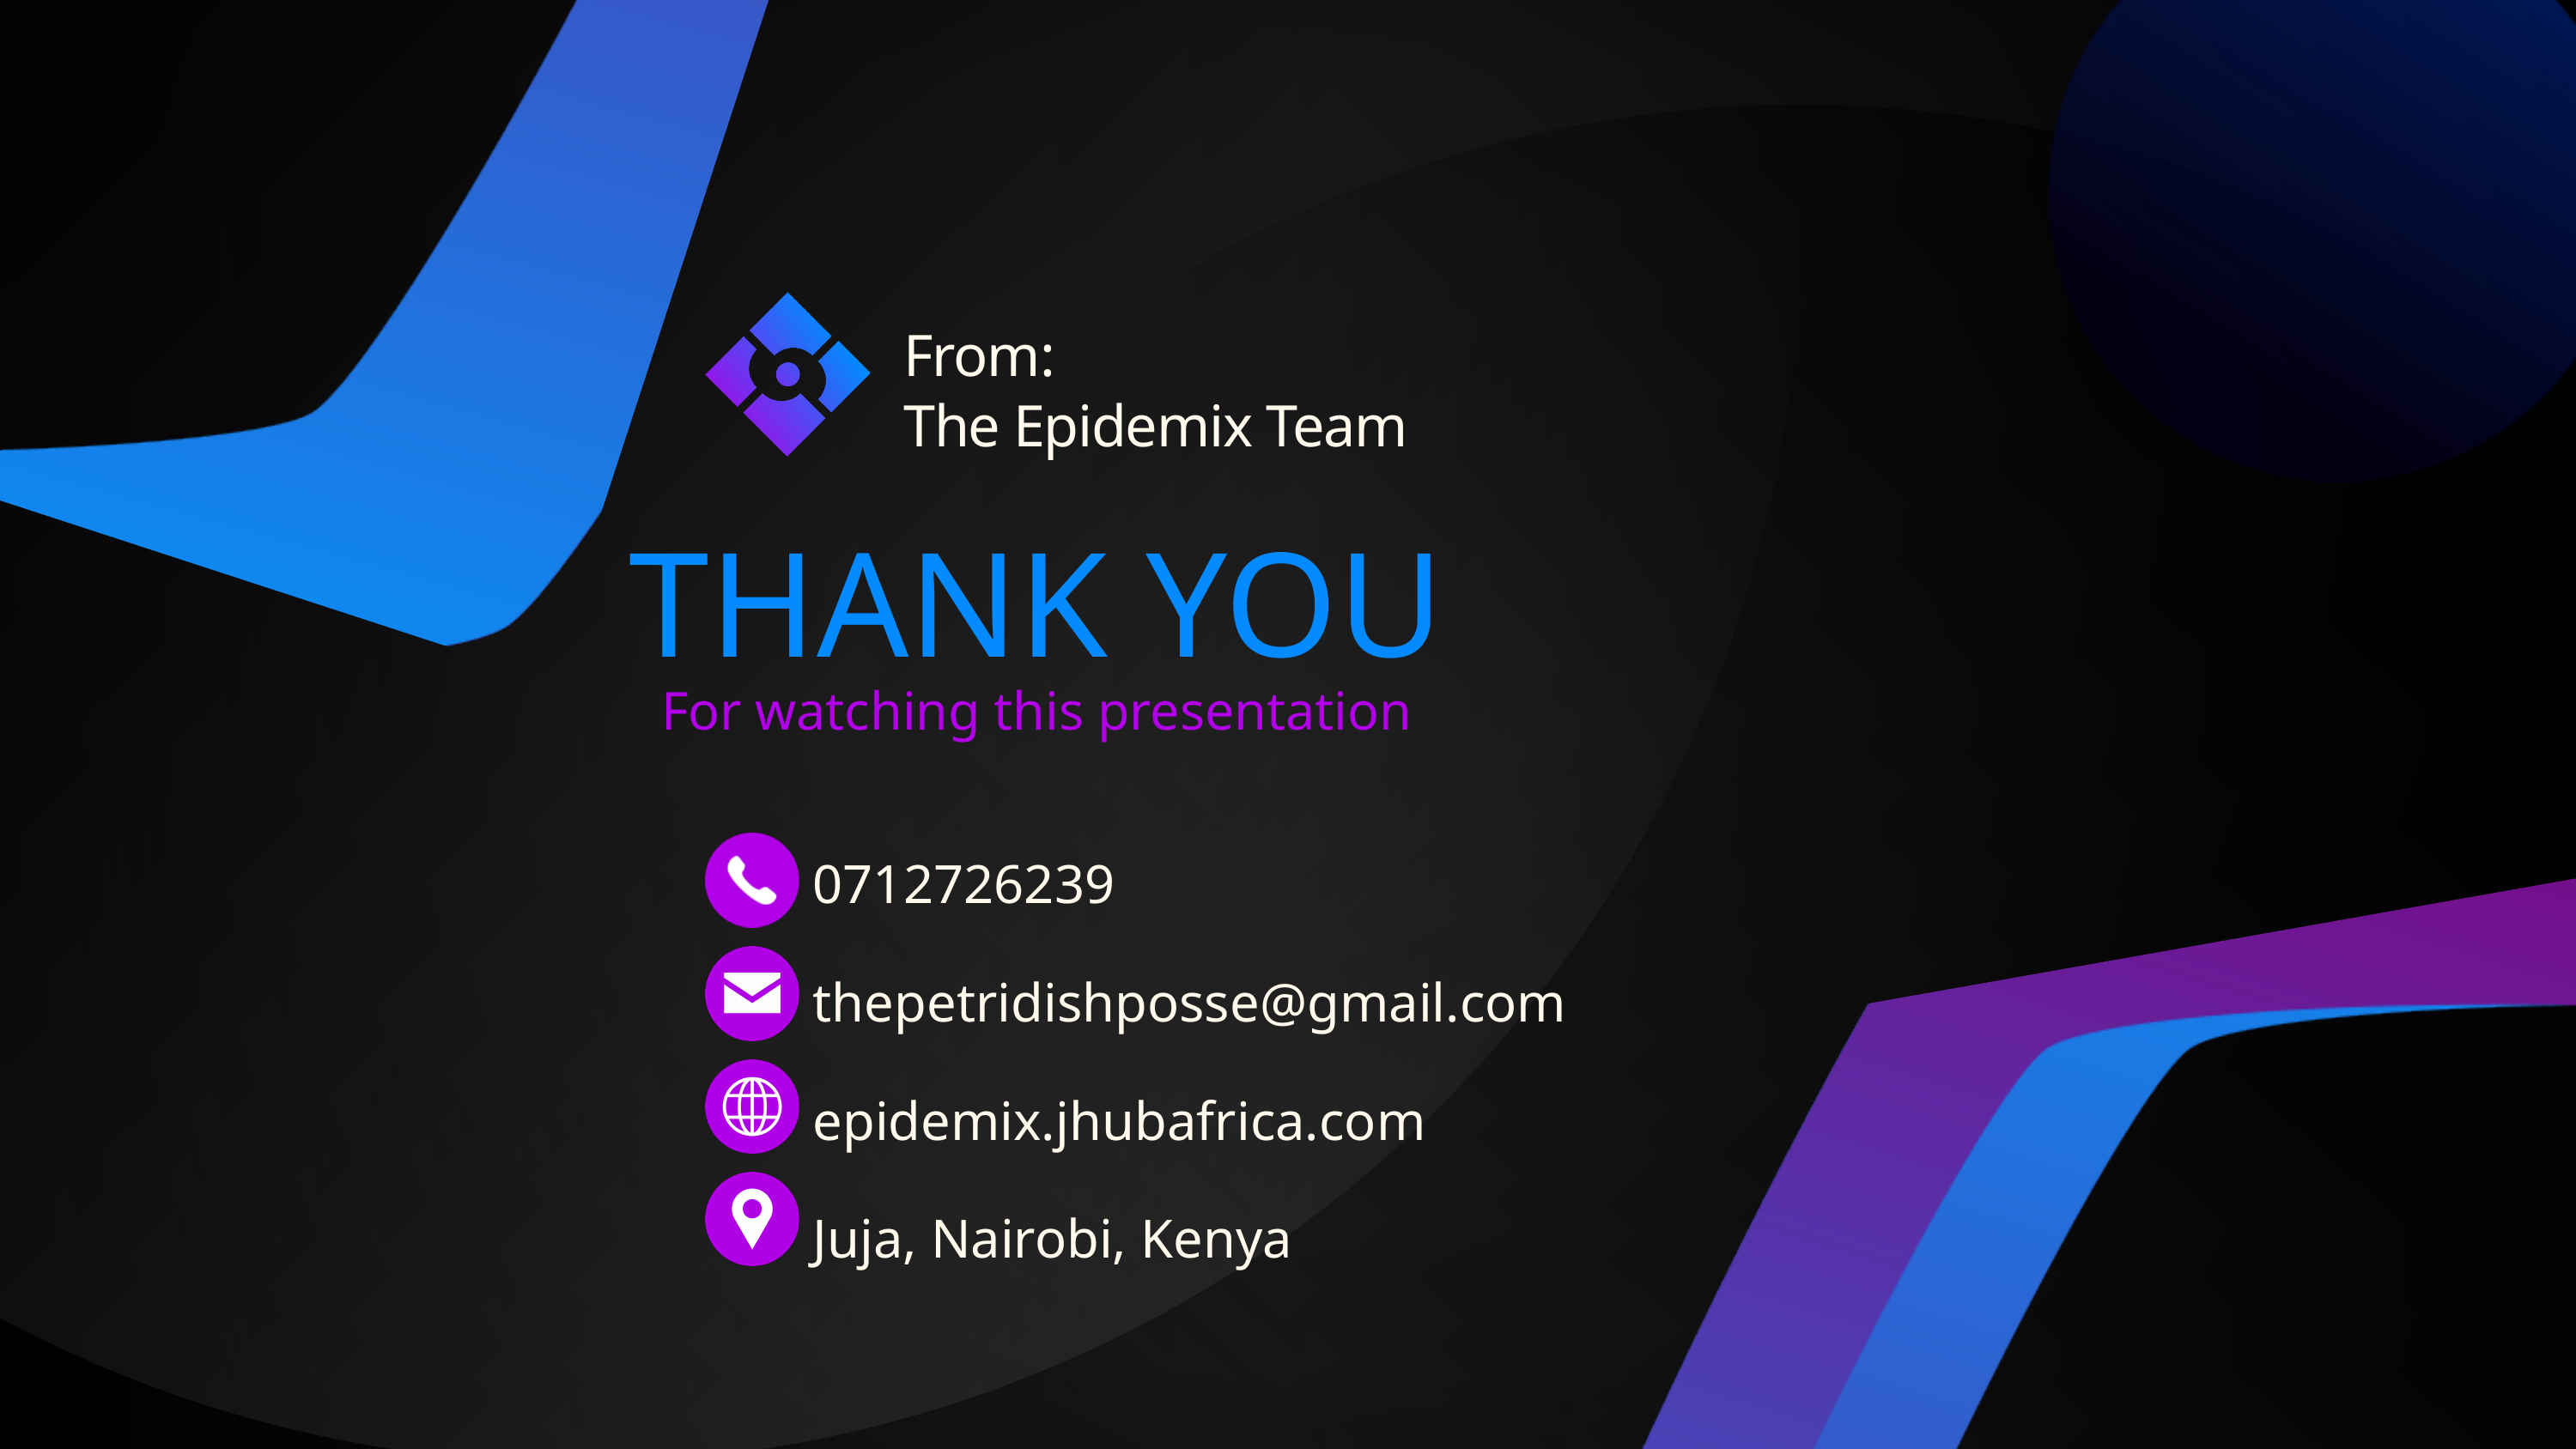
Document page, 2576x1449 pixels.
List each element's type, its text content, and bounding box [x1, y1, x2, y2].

text_box [705, 1172, 799, 1266]
text_box [2049, 0, 2576, 482]
text_box [0, 0, 2576, 1449]
text_box [705, 1059, 799, 1154]
text_box [705, 946, 799, 1041]
text_box 0712726239 [812, 849, 1667, 914]
text_box epidemix.jhubafrica.com [812, 1086, 1667, 1151]
text_box [0, 0, 769, 578]
text_box THANK YOU [235, 484, 1838, 686]
text_box [705, 292, 871, 457]
text_box From: The Epidemix Team [903, 317, 1666, 458]
text_box thepetridishposse@gmail.com [812, 967, 1667, 1034]
text_box [705, 833, 799, 928]
text_box For watching this presentation [583, 686, 1491, 741]
text_box Juja, Nairobi, Kenya [812, 1203, 2002, 1270]
text_box [1469, 878, 2576, 1449]
